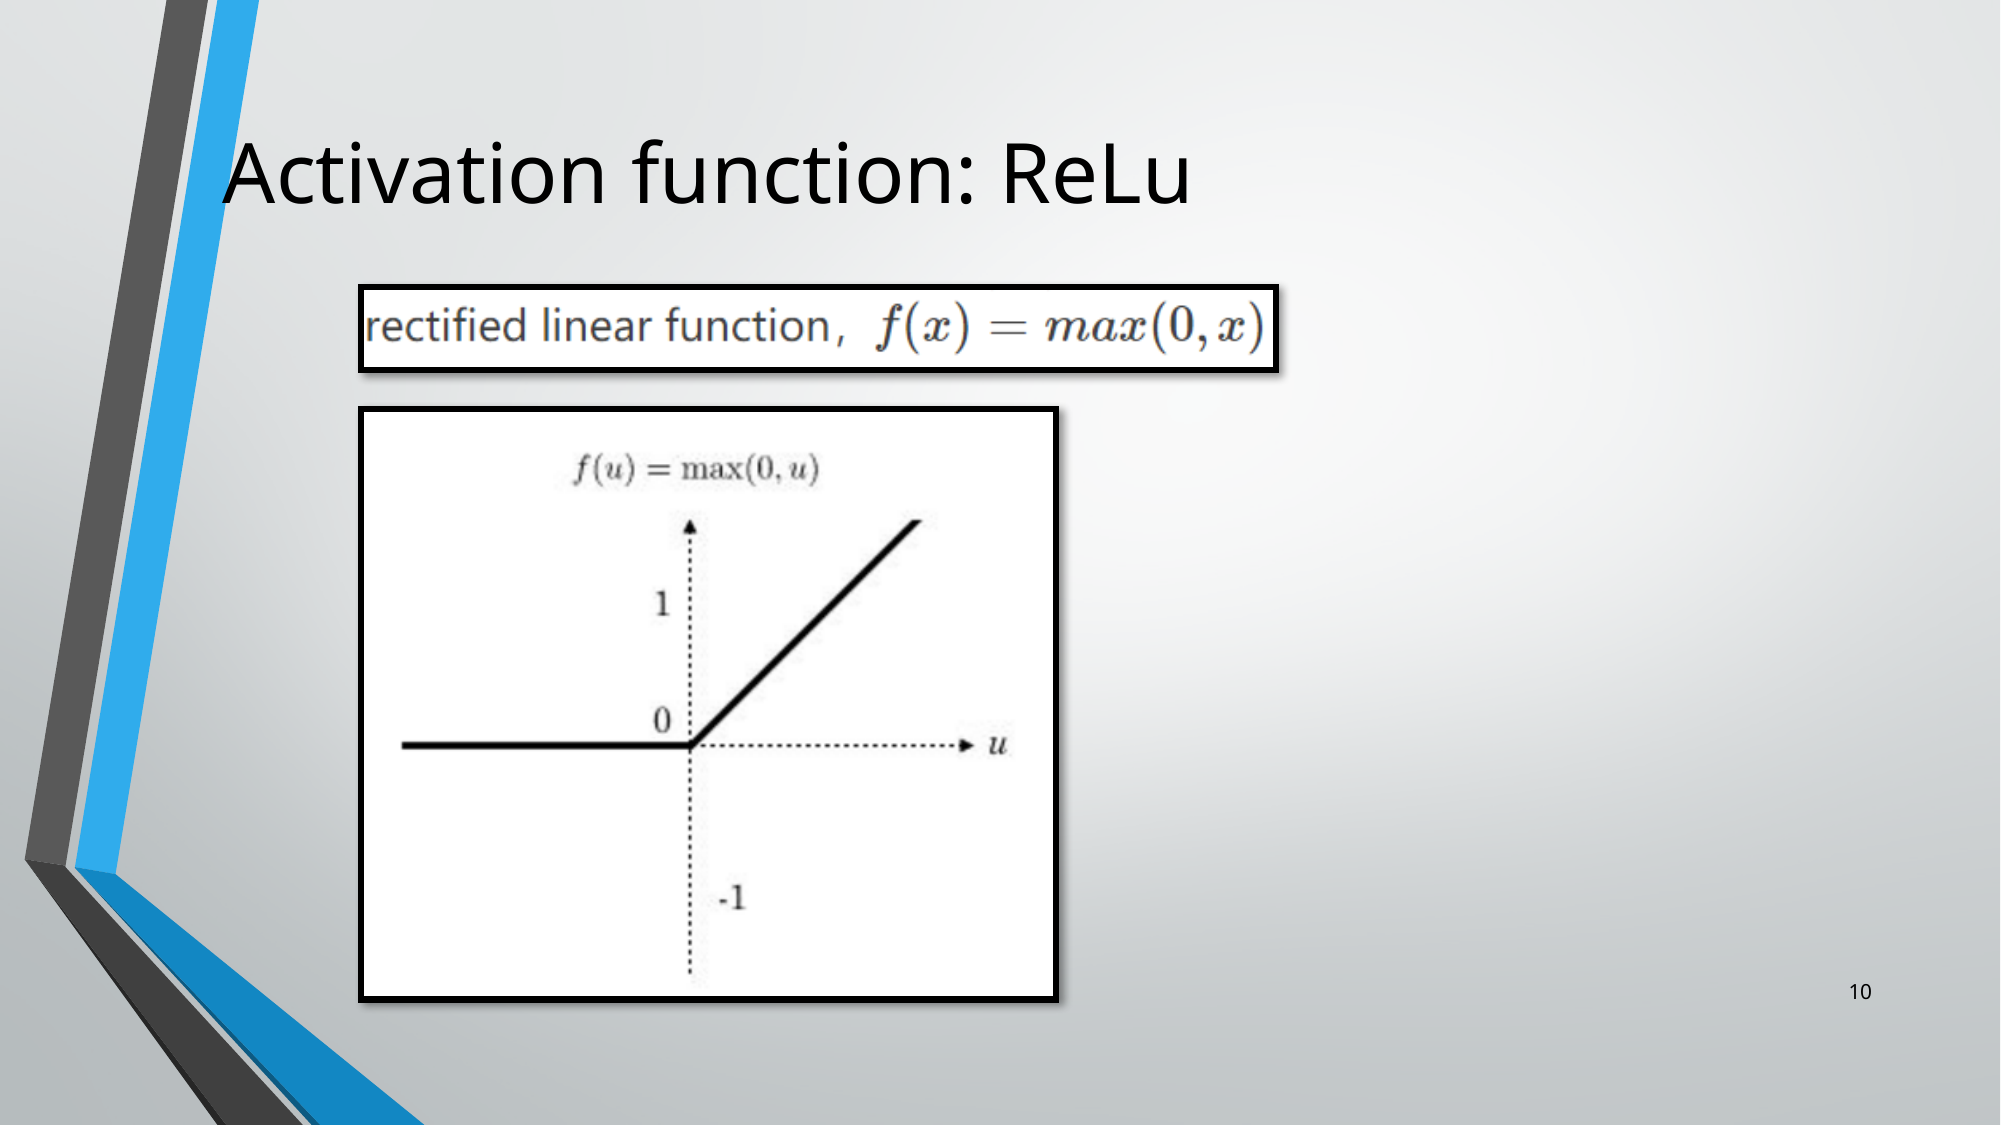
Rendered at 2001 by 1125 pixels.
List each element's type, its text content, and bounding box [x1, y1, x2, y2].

slide_number 10 [1796, 962, 1887, 1023]
picture [363, 411, 1054, 997]
title Activation function: ReLu [0, 26, 1531, 314]
picture [363, 289, 1274, 368]
